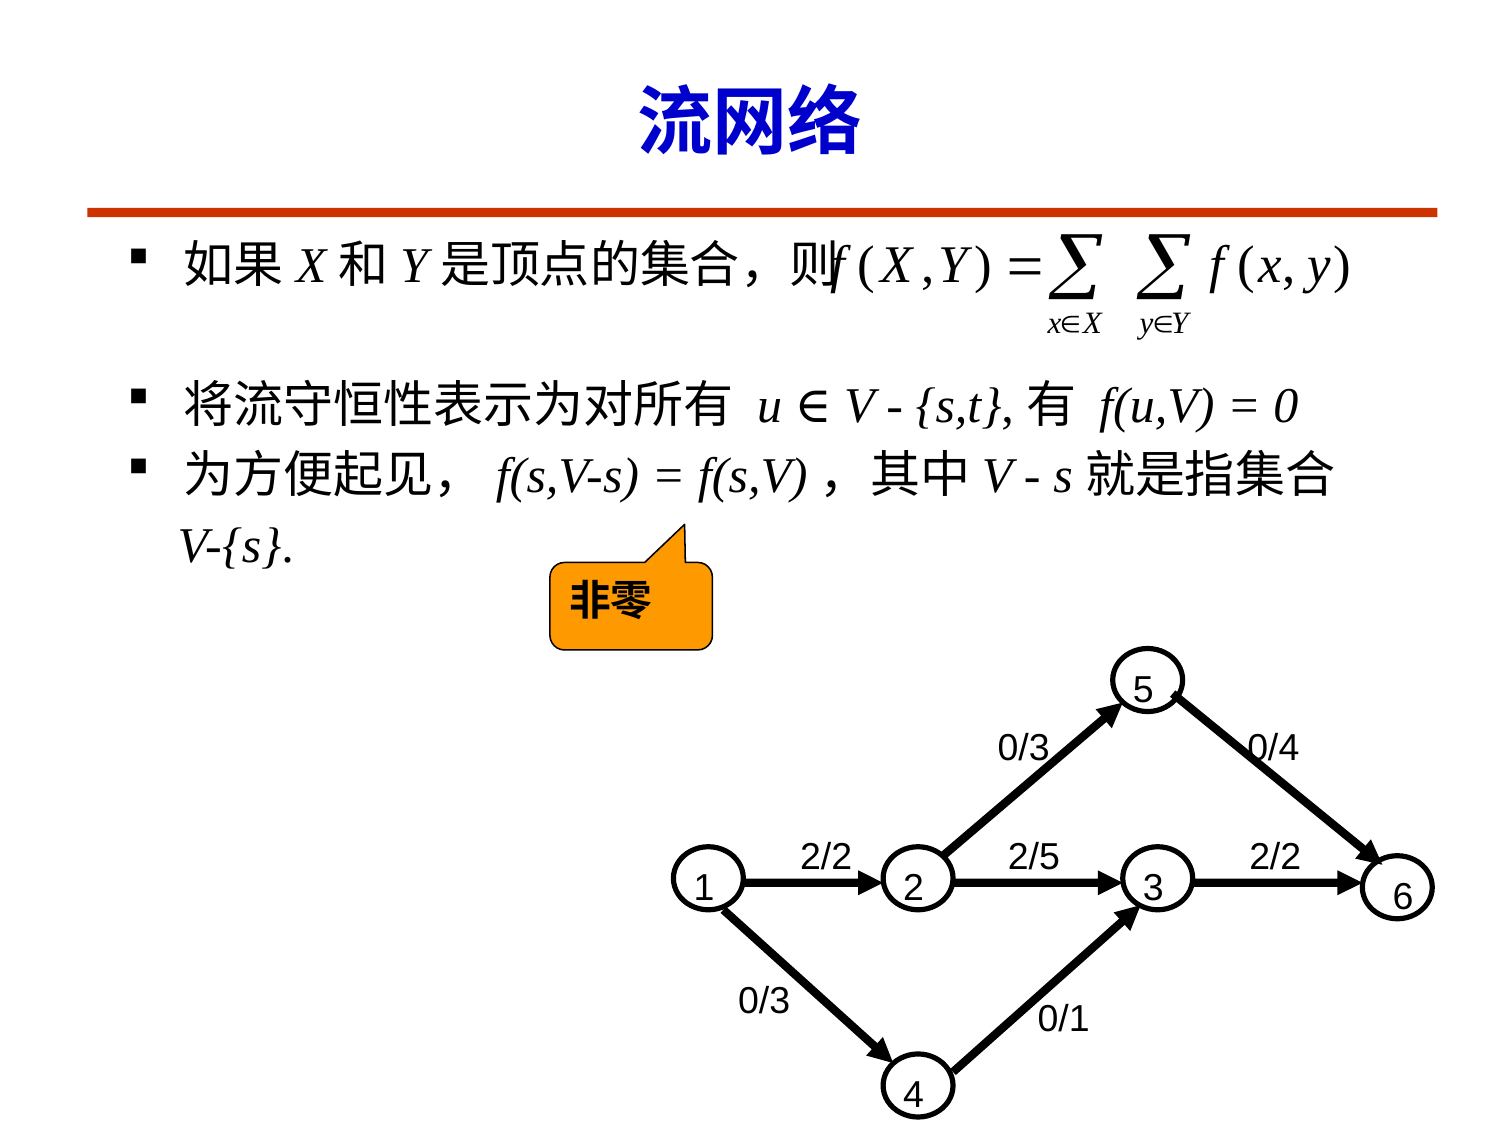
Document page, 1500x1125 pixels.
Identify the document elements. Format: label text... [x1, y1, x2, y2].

text_box 非零 [549, 524, 713, 650]
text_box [812, 224, 1361, 349]
list 如果X和Y是顶点的集合，则 将流守恒性表示为对所有 u ∈ V - {s,t},有 f(u,V) = 0 为方便起见，f(s,V-s) = f(s,V)，其中V - s就是指集合 V-{s}. [112, 224, 1388, 1000]
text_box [673, 648, 1433, 1118]
title 流网络 [112, 37, 1388, 200]
